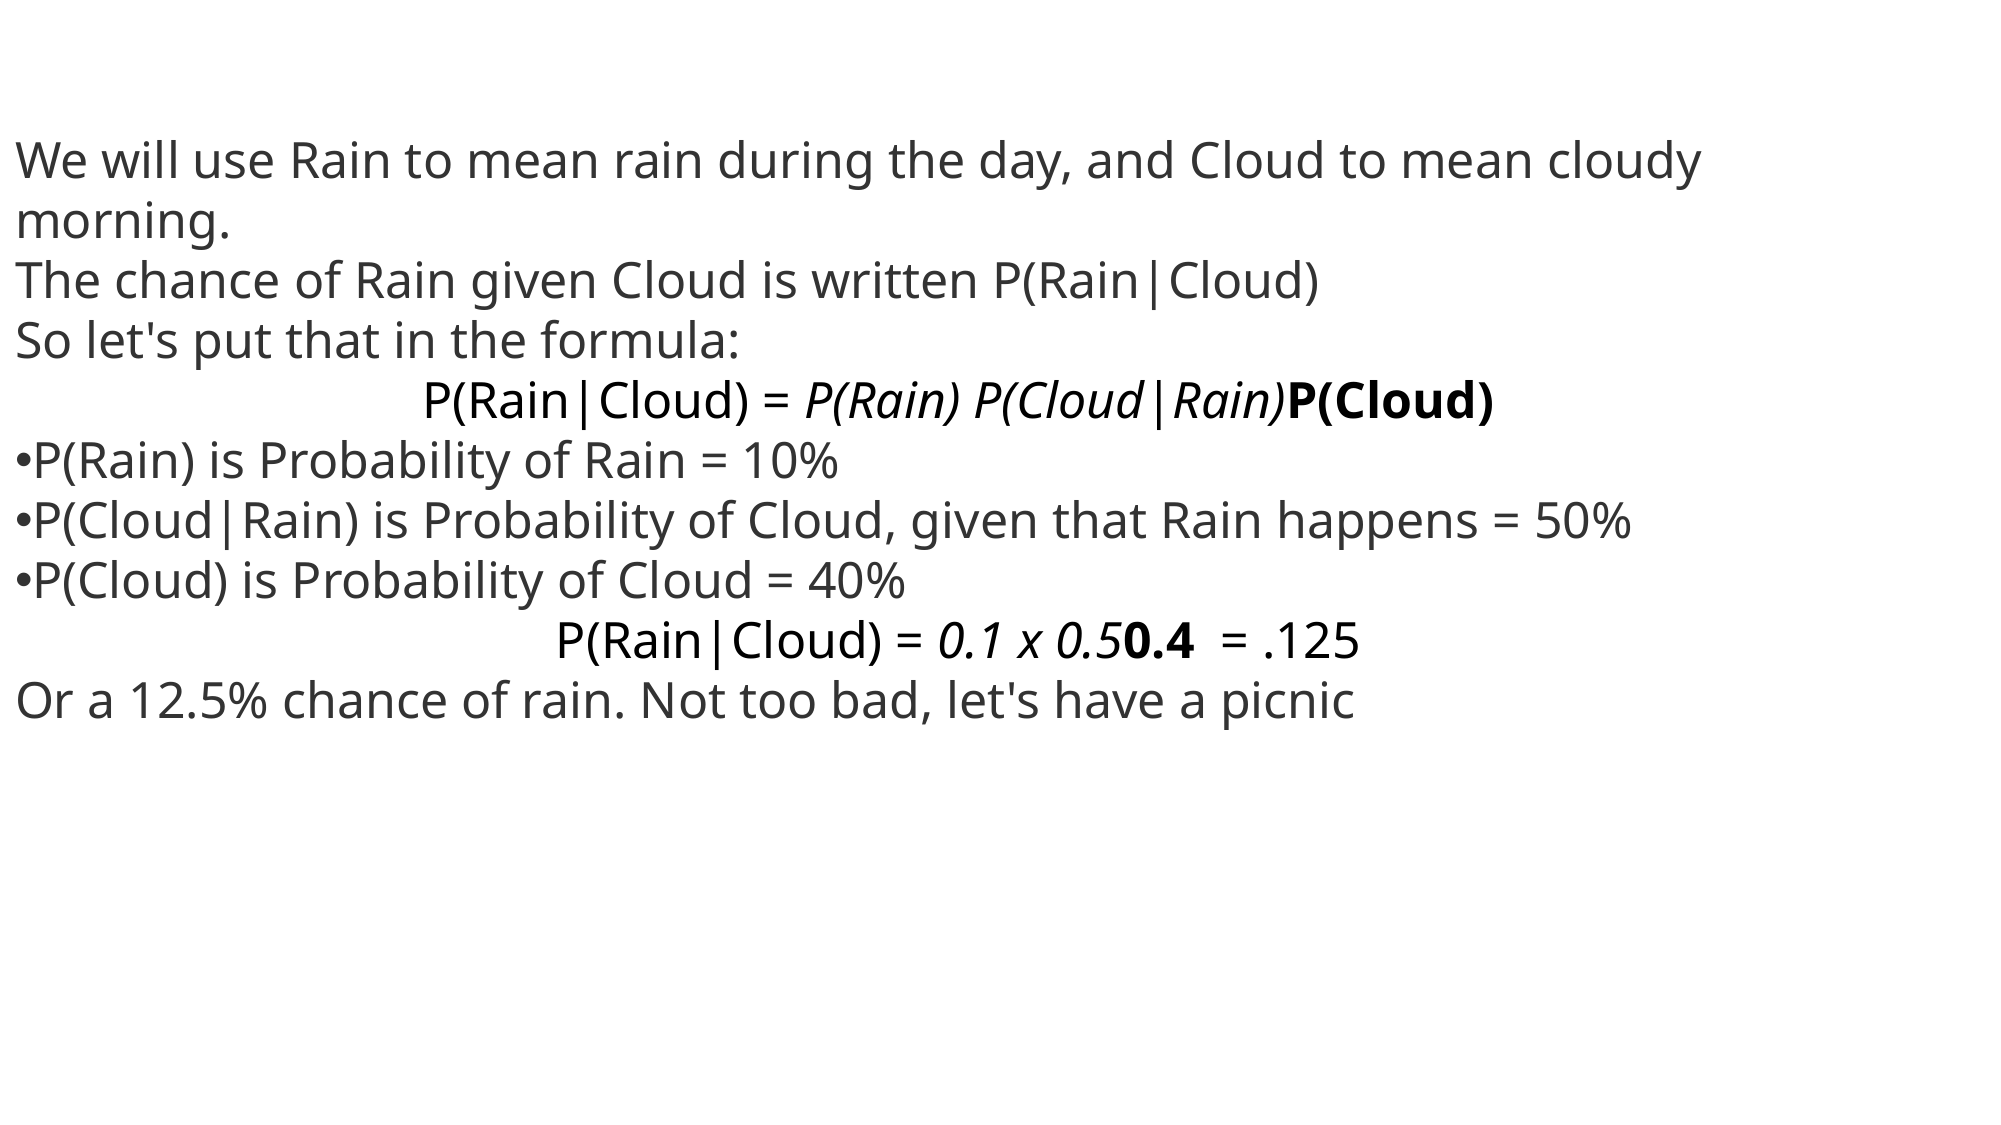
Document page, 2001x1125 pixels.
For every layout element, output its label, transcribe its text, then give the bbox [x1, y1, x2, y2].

text_box We will use Rain to mean rain during the day, and Cloud to mean cloudy morning. The chance of Rain given Cloud is written P(Rain|Cloud) So let's put that in the formula: P(Rain|Cloud) = P(Rain) P(Cloud|Rain)P(Cloud) P(Rain) is Probability of Rain = 10% P(Cloud|Rain) is Probability of Cloud, given that Rain happens = 50% P(Cloud) is Probability of Cloud = 40% P(Rain|Cloud) = 0.1 x 0.50.4 = .125 Or a 12.5% chance of rain. Not too bad, let's have a picnic [0, 121, 1917, 737]
